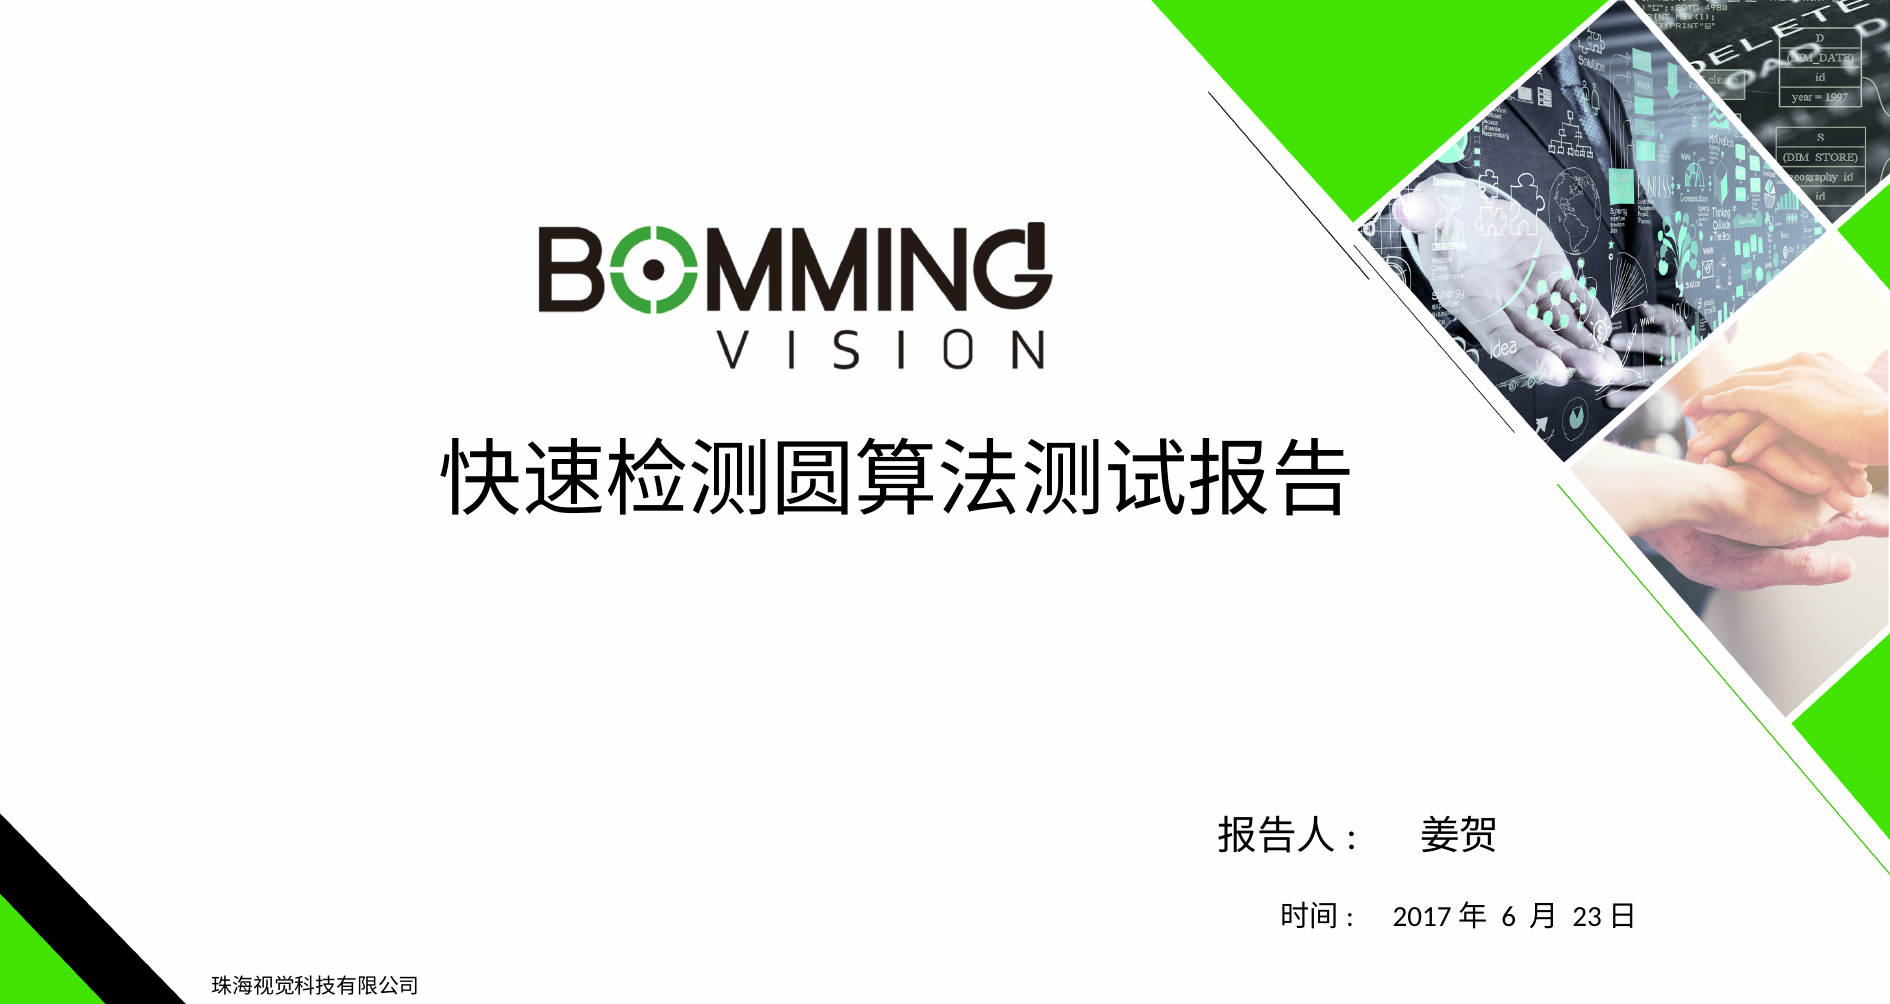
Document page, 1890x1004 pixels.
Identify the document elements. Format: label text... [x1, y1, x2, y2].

text_box 快速检测圆算法测试报告 [331, 399, 1370, 564]
text_box 珠海视觉科技有限公司 [197, 965, 850, 1004]
picture [0, 0, 1890, 1004]
text_box 时间: 2017年 6 月 23日 [1265, 889, 1700, 940]
text_box 报告人: 姜贺 [1202, 802, 1537, 865]
